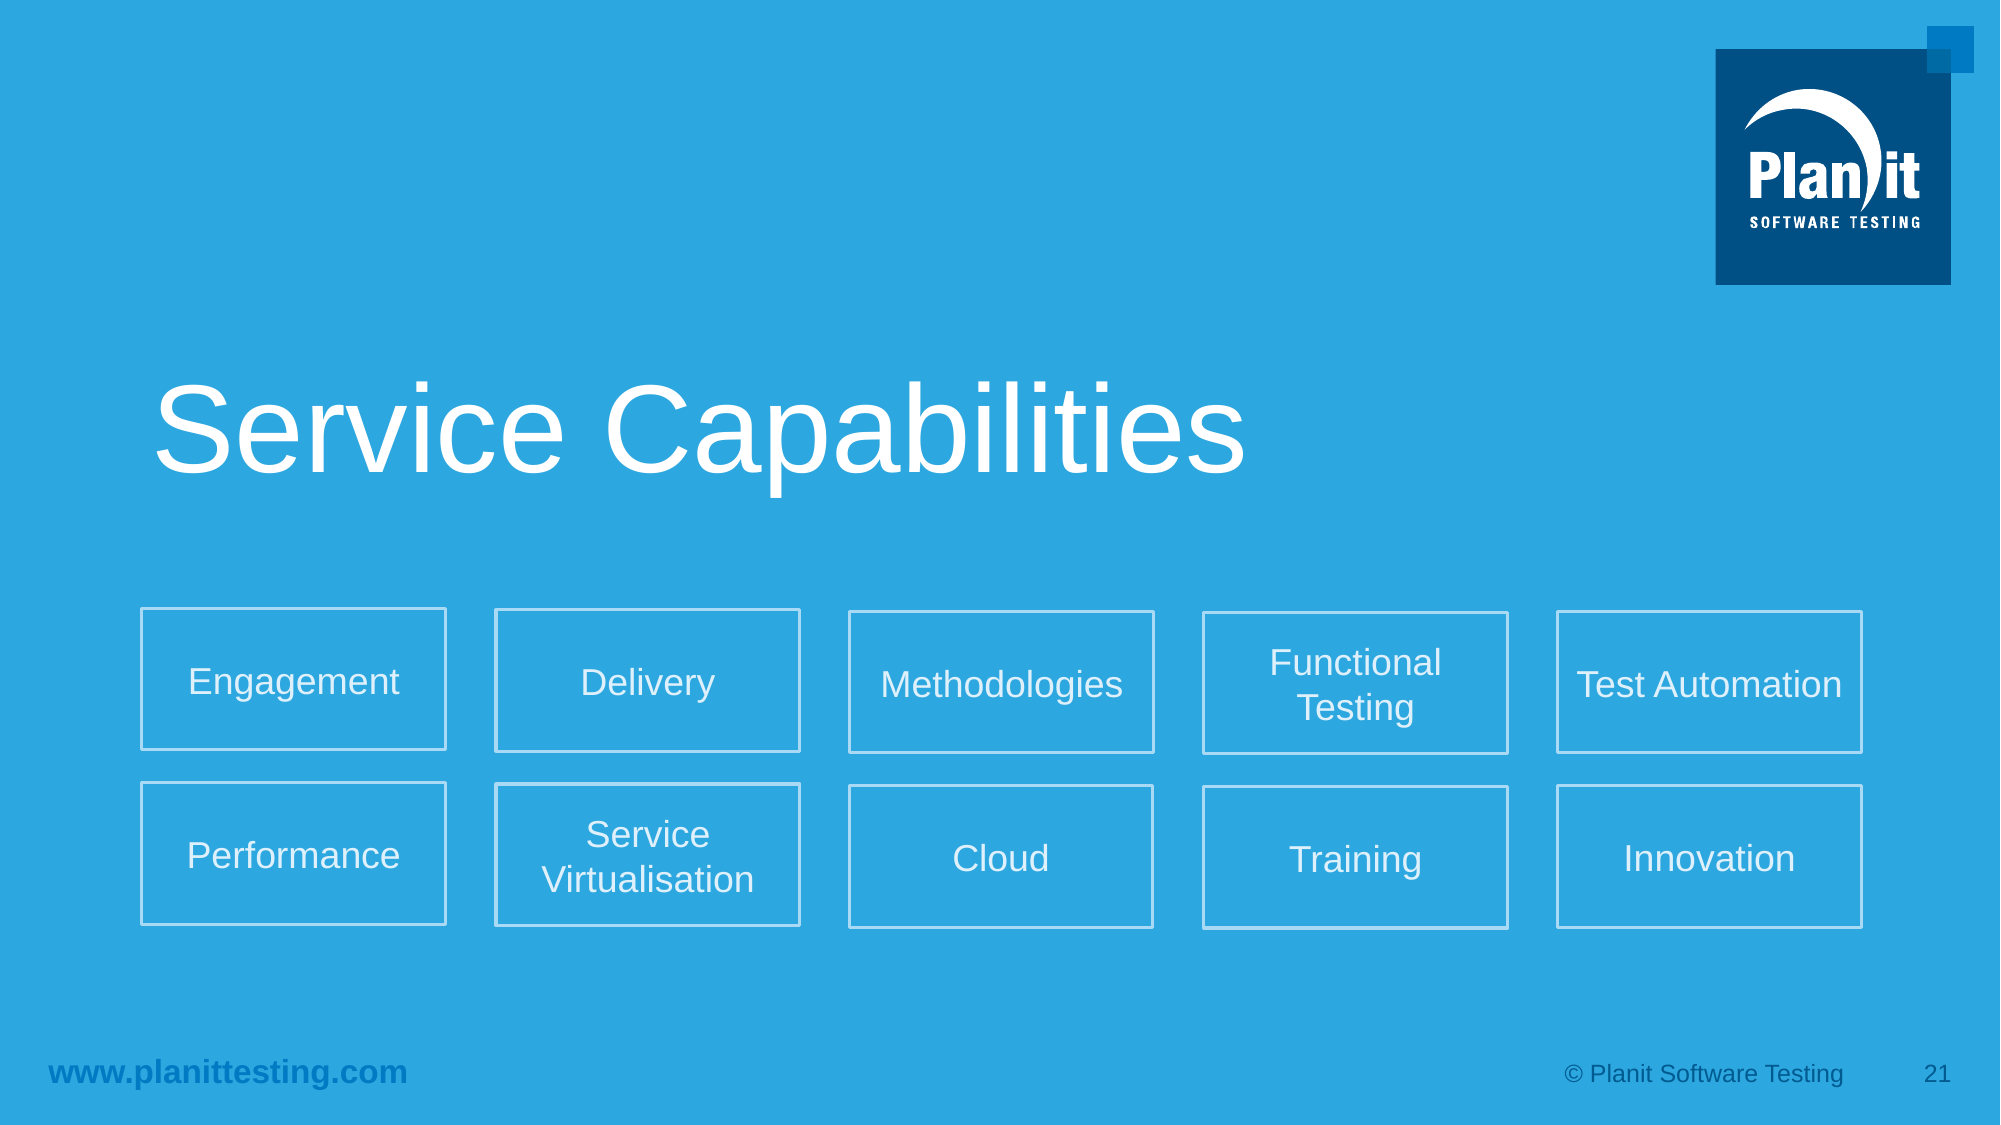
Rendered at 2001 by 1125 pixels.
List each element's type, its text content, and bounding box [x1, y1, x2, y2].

text_box Delivery [496, 609, 800, 752]
text_box Service Virtualisation [496, 784, 800, 926]
slide_number 21 [1893, 1042, 1967, 1103]
text_box Methodologies [849, 611, 1154, 753]
text_box Cloud [849, 785, 1153, 928]
text_box Innovation [1557, 785, 1862, 928]
text_box Engagement [141, 608, 446, 750]
text_box Test Automation [1557, 611, 1862, 753]
text_box Functional Testing [1203, 612, 1508, 754]
text_box Training [1203, 786, 1508, 928]
title Service Capabilities [136, 39, 1862, 508]
footer © Planit Software Testing [1549, 1042, 1893, 1103]
text_box Performance [141, 782, 446, 925]
